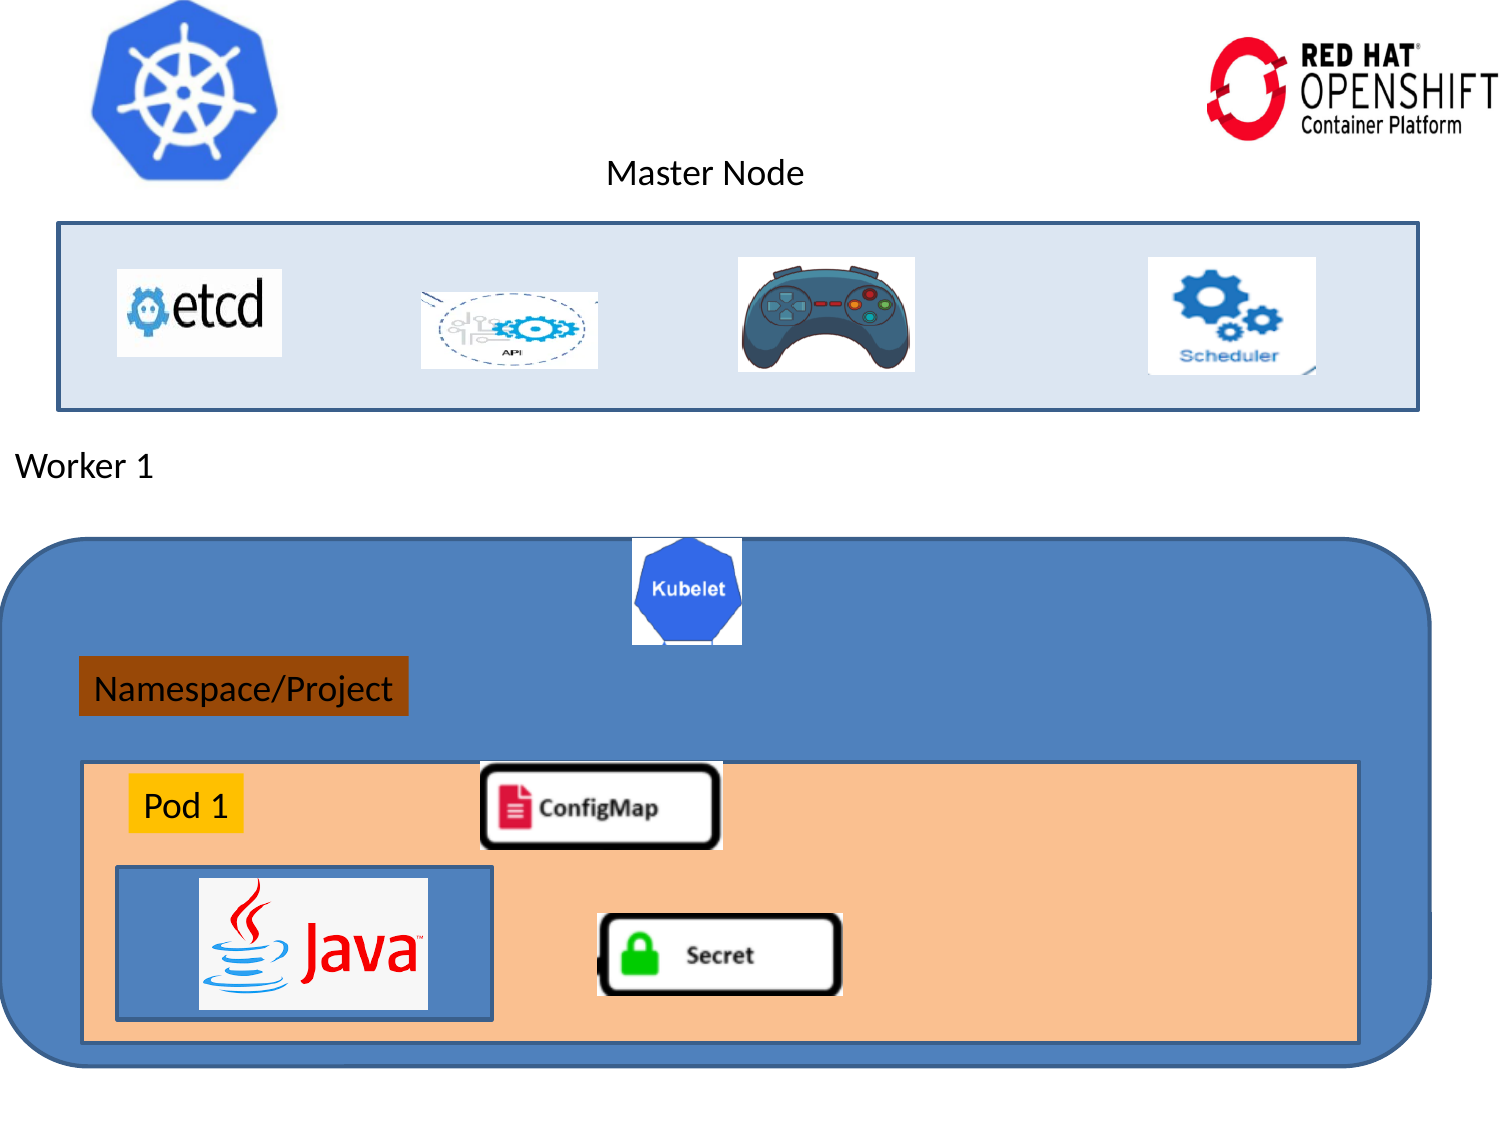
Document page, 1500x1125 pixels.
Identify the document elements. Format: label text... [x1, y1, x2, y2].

picture [632, 538, 742, 645]
text_box Master Node [591, 140, 829, 201]
picture [738, 257, 915, 372]
picture [198, 878, 428, 1011]
text_box [0, 536, 1432, 1069]
picture [1148, 257, 1317, 376]
picture [1206, 0, 1500, 149]
picture [480, 761, 723, 850]
text_box [115, 865, 494, 1022]
text_box [56, 221, 1420, 412]
picture [81, 0, 289, 194]
picture [597, 913, 844, 996]
text_box Namespace/Project [79, 656, 409, 716]
picture [421, 292, 598, 369]
picture [116, 269, 282, 357]
text_box [80, 760, 1361, 1045]
text_box Pod 1 [128, 773, 244, 834]
text_box Worker 1 [0, 433, 211, 494]
